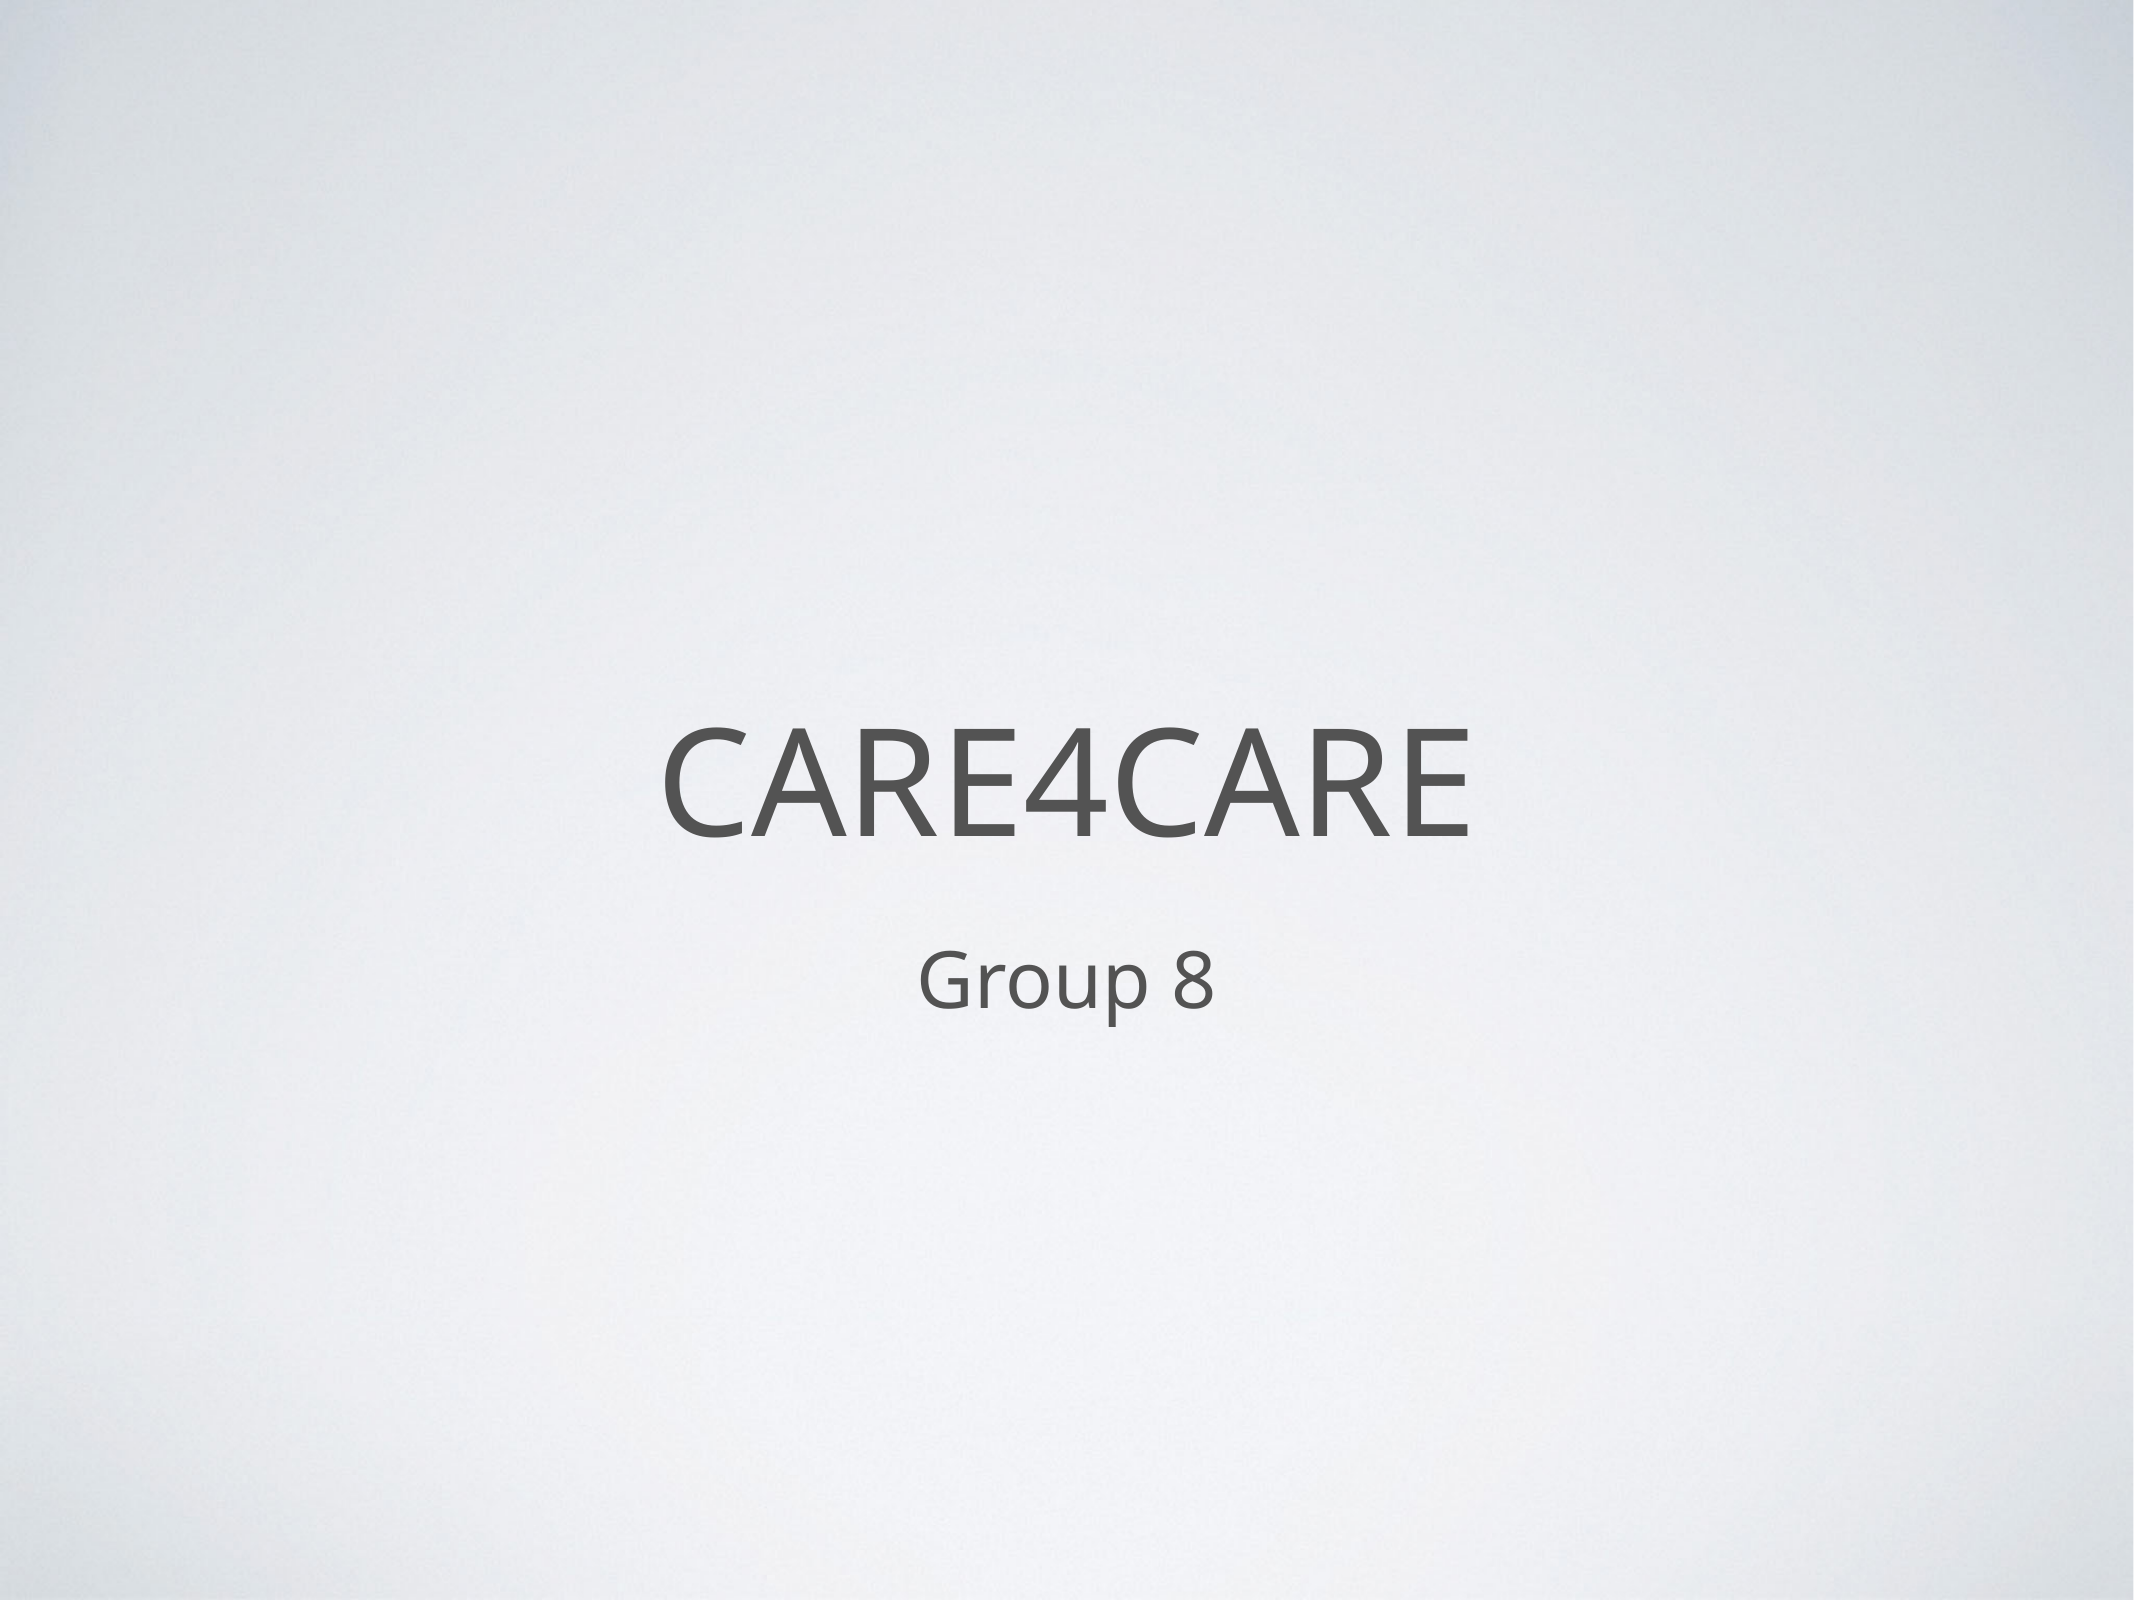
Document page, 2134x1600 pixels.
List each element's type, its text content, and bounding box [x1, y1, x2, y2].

list Group 8 [57, 928, 2076, 1143]
picture [0, 0, 2134, 1600]
title Care4care [57, 334, 2076, 868]
